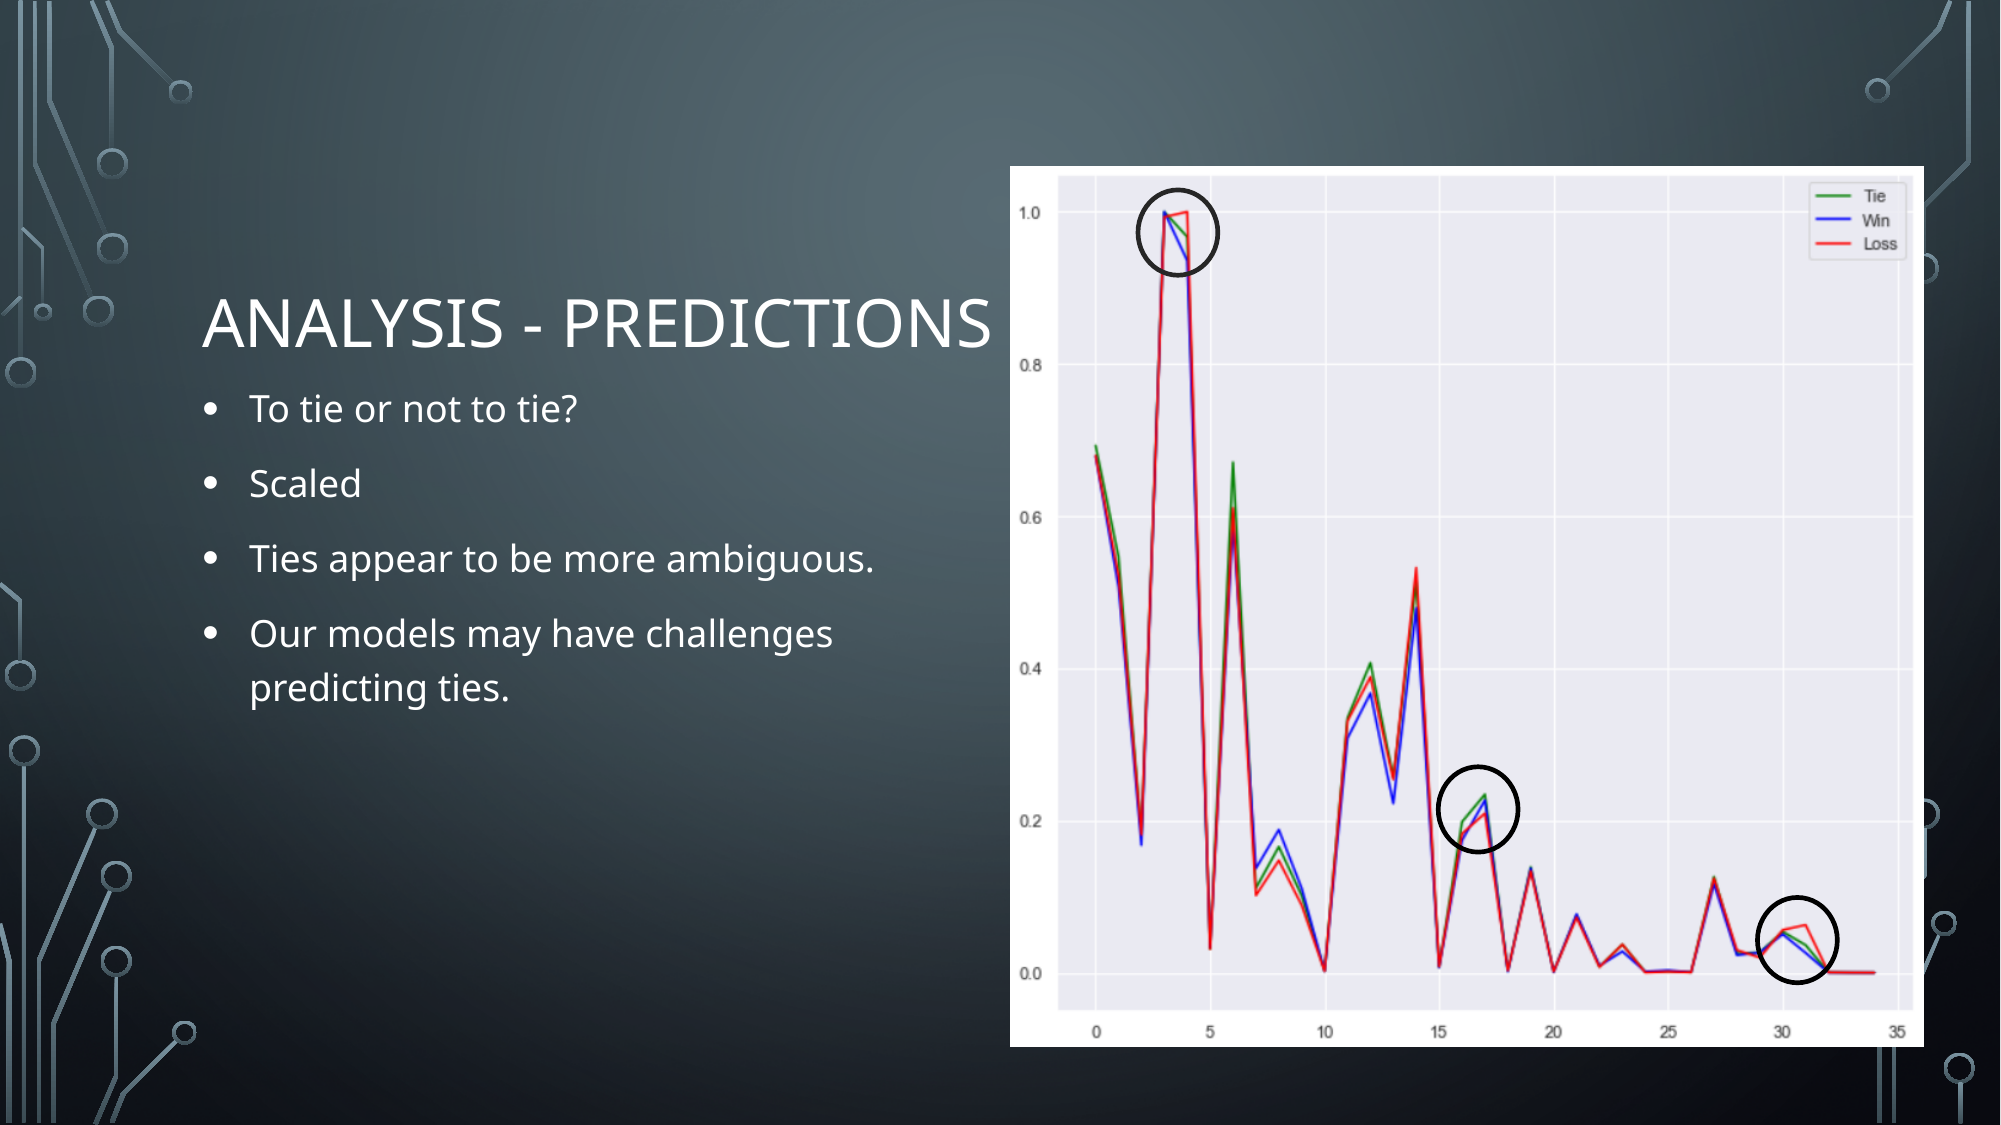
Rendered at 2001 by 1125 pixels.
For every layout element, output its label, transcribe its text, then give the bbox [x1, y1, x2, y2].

picture [1009, 166, 1925, 1047]
title Analysis - Predictions [187, 99, 1161, 369]
list To tie or not to tie? Scaled Ties appear to be more ambiguous. Our models may have challenges predicting ties. [187, 369, 990, 950]
